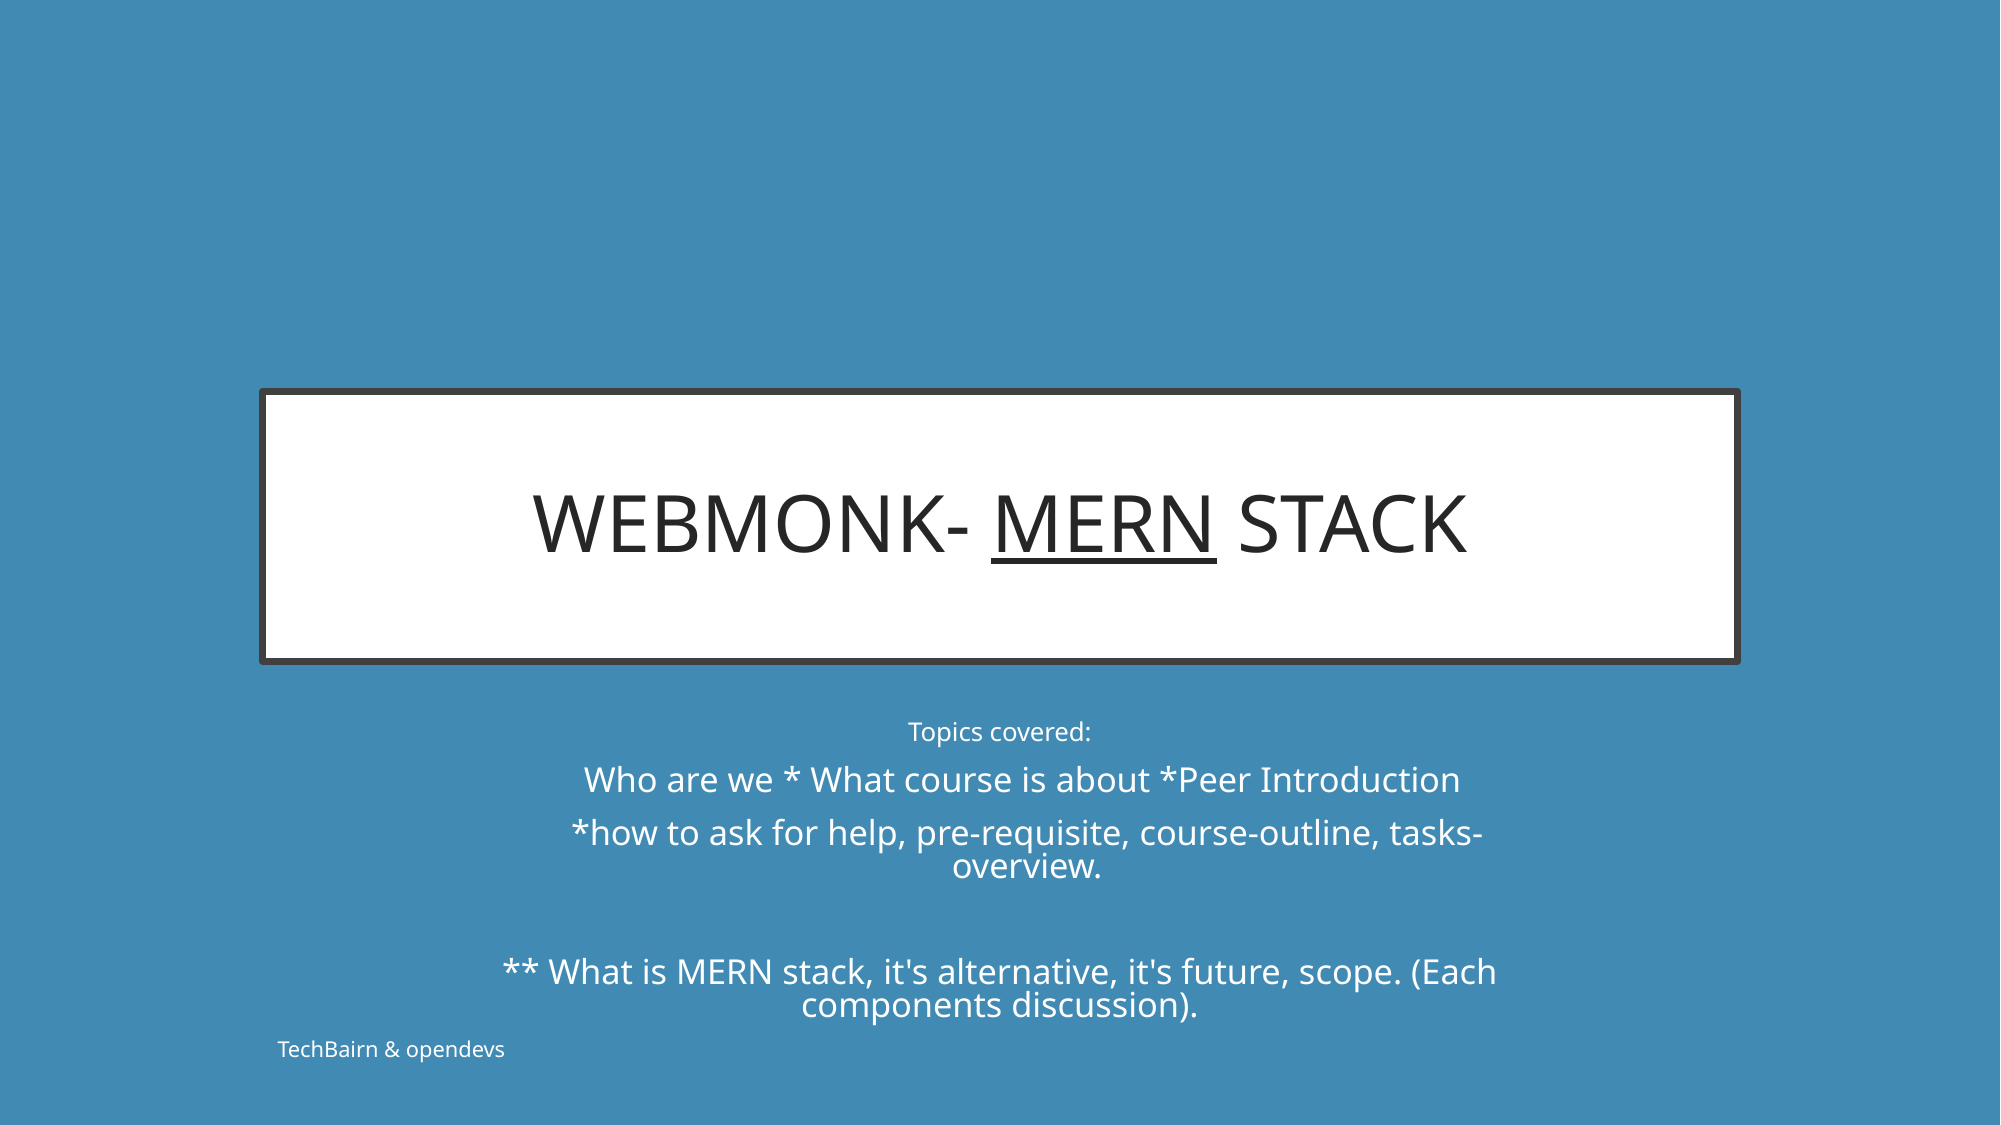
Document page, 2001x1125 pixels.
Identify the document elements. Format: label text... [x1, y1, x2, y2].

subtitle Topics covered: Who are we * What course is about *Peer Introduction *how to ask for help, pre-requisite, course-outline, tasks-overview. ** What is MERN stack, it's alternative, it's future, scope. (Each components discussion). [442, 713, 1558, 1033]
footer TechBairn & opendevs [262, 1023, 1231, 1076]
title WEBMONK- MERN STACK [259, 388, 1741, 665]
